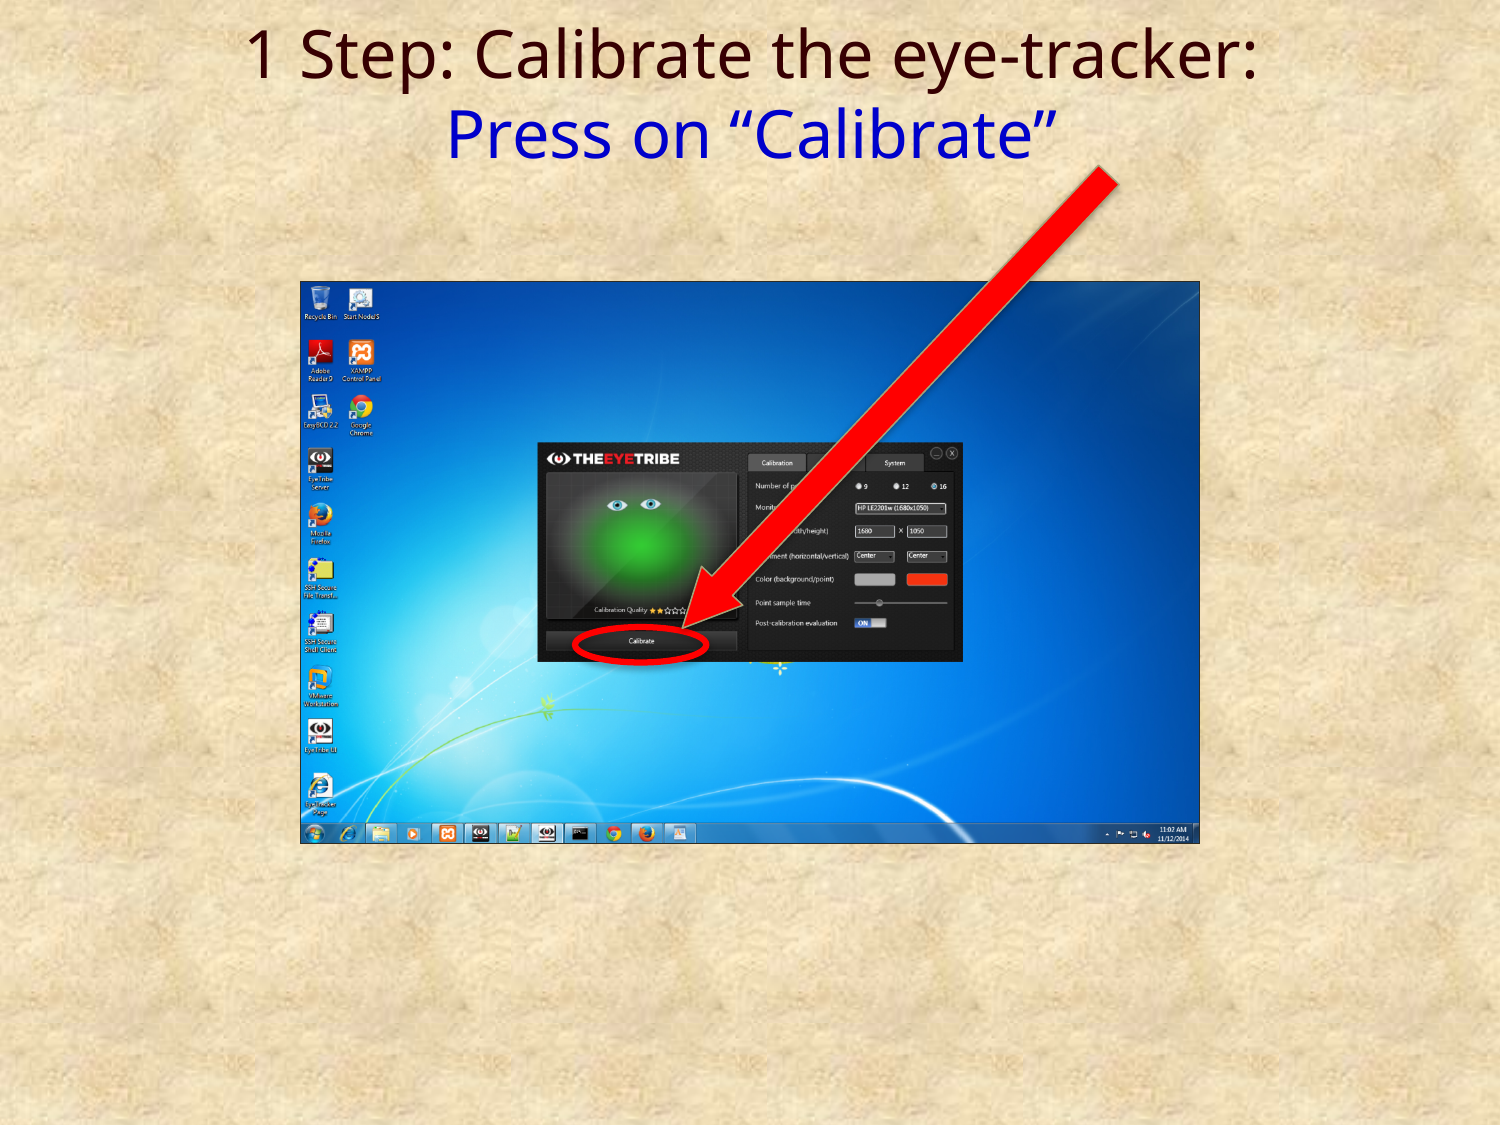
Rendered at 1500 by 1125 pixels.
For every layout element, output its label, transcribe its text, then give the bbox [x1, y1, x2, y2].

picture [0, 0, 1500, 1125]
text_box [990, 164, 1120, 279]
subtitle 1 Step: Calibrate the eye-tracker: Press on “Calibrate” [227, 4, 1278, 228]
